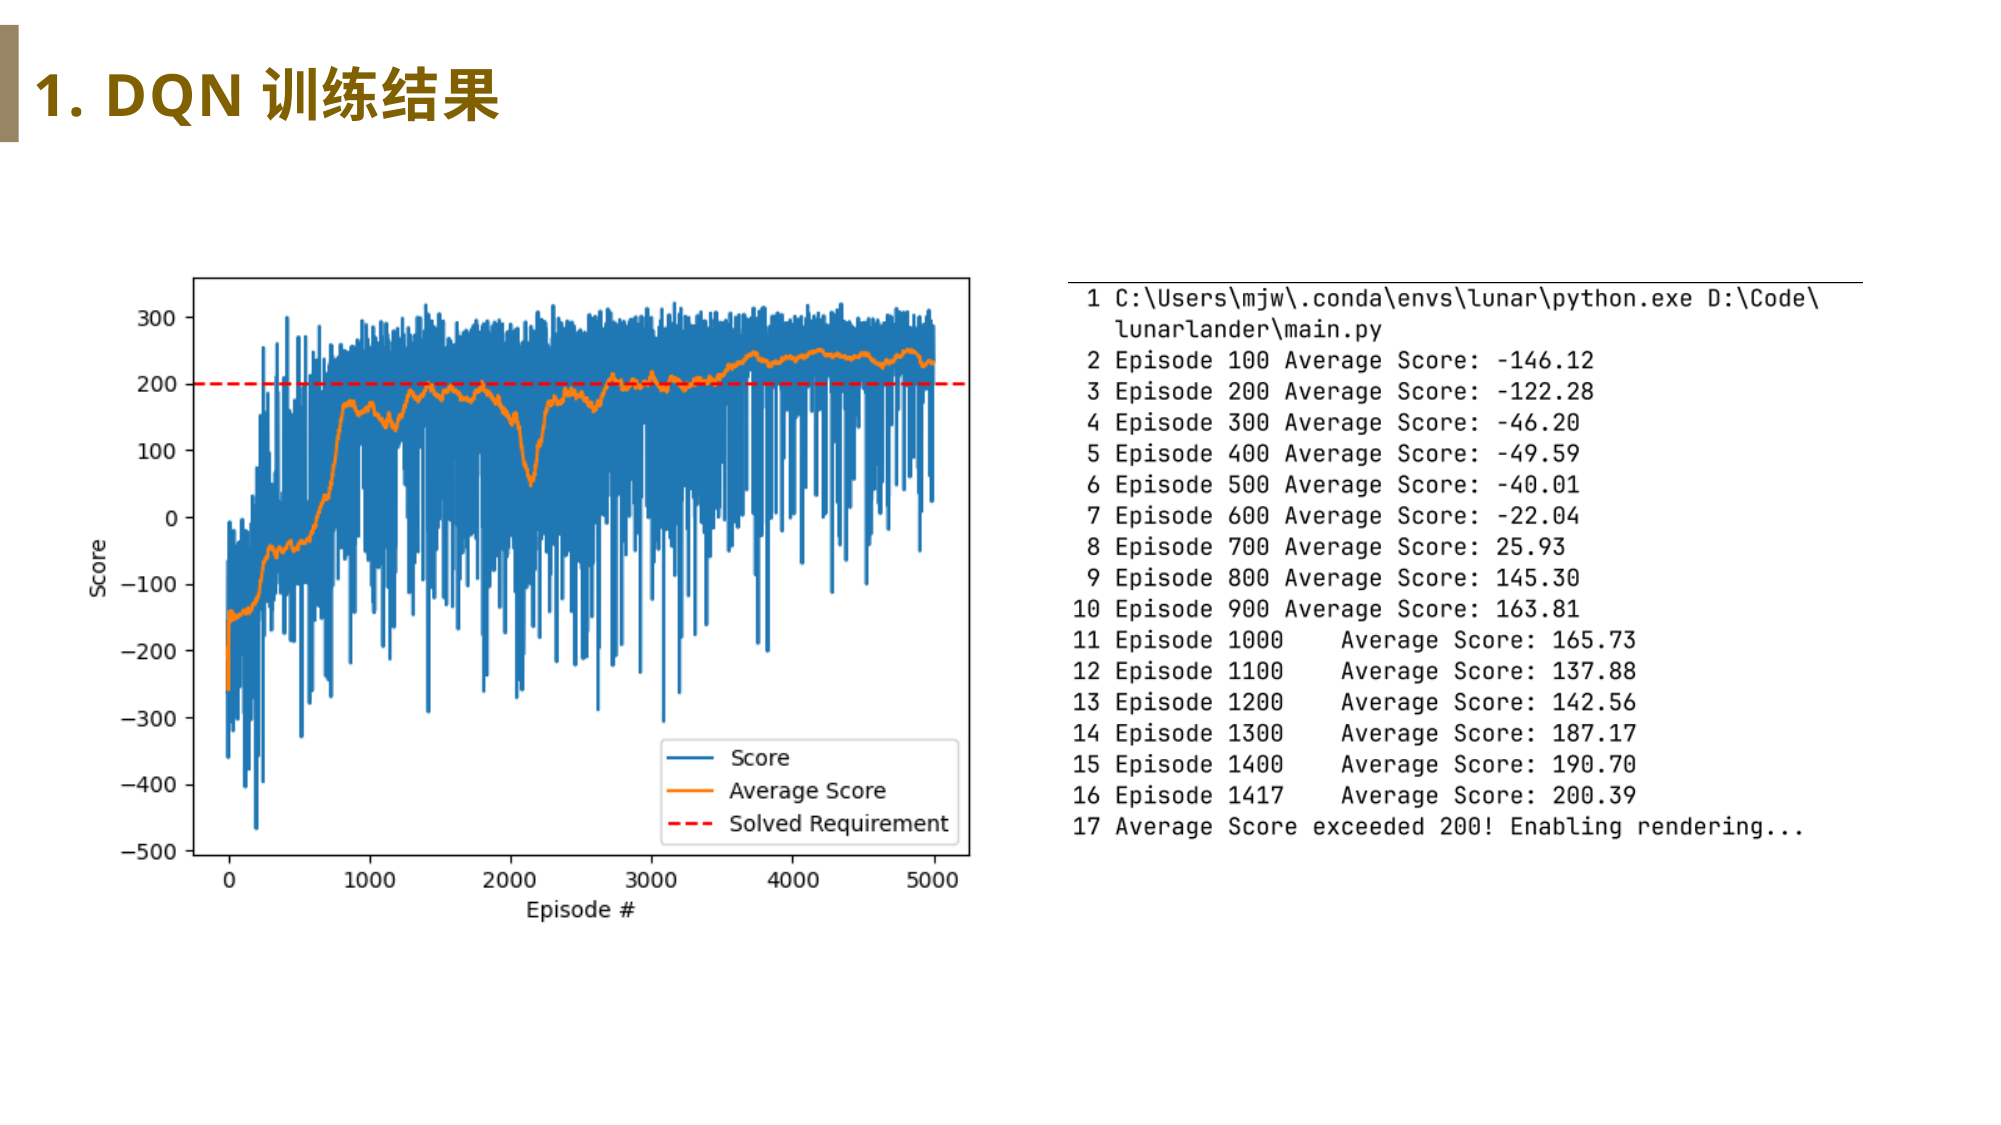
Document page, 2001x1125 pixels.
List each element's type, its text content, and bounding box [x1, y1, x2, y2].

text_box 1. DQN训练结果 [18, 36, 1228, 136]
text_box [0, 24, 20, 143]
picture [68, 187, 1863, 938]
